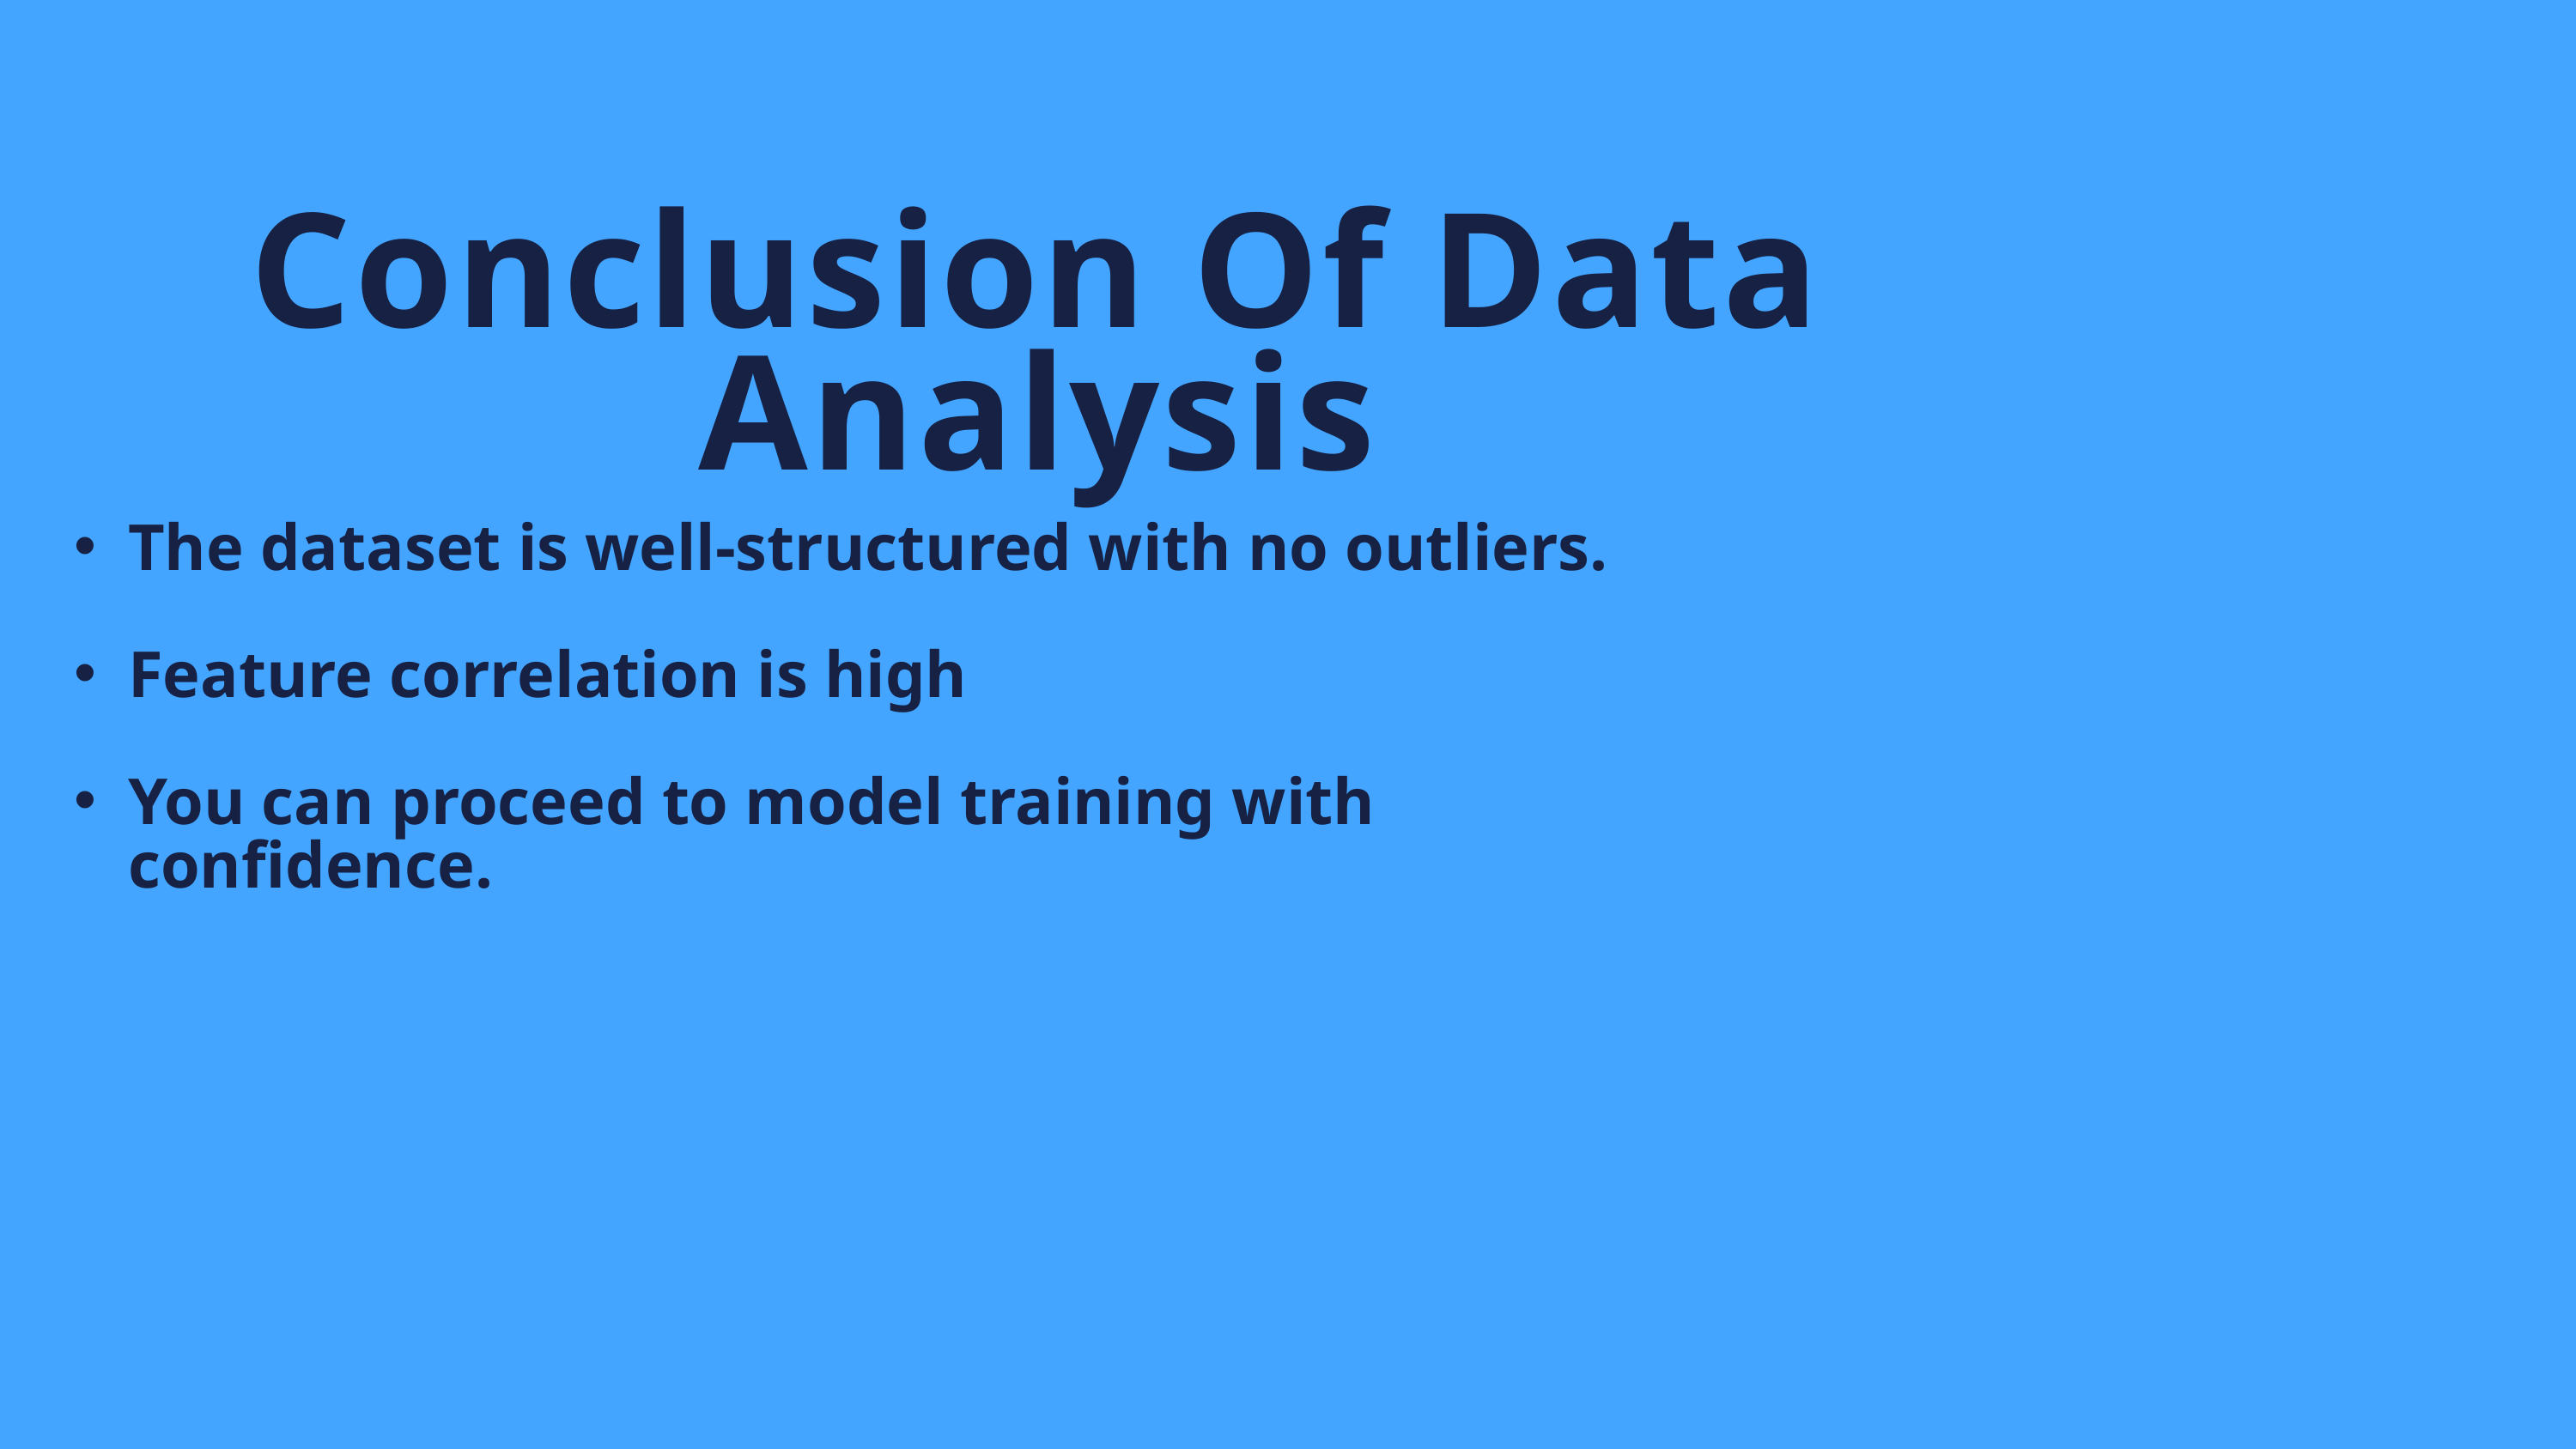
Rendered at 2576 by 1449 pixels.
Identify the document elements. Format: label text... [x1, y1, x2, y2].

text_box Conclusion Of Data Analysis [0, 215, 2137, 502]
text_box The dataset is well-structured with no outliers. Feature correlation is high You can proceed to model training with confidence. [20, 519, 1722, 901]
